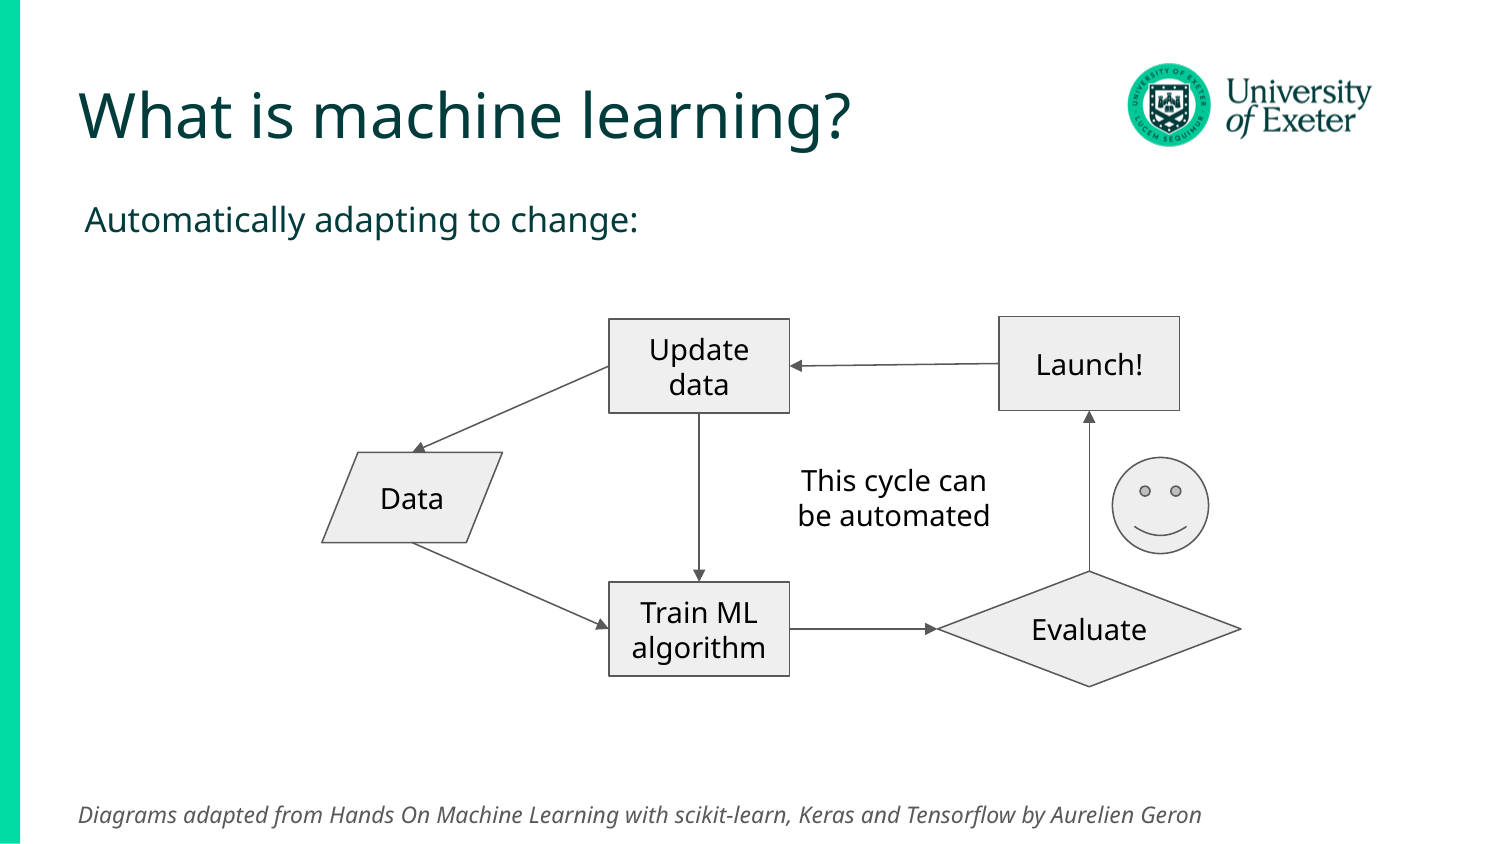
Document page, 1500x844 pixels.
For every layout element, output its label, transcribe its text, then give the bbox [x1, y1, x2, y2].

text_box Diagrams adapted from Hands On Machine Learning with scikit-learn, Keras and Tensorflow by Aurelien Geron [62, 781, 1414, 844]
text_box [789, 363, 1000, 367]
text_box [1112, 457, 1209, 554]
text_box Update data [608, 319, 790, 414]
text_box Data [321, 452, 499, 543]
text_box Evaluate [938, 572, 1241, 687]
text_box Train ML algorithm [608, 581, 790, 676]
text_box This cycle can be automated [774, 446, 1014, 547]
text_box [411, 542, 610, 630]
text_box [429, 365, 610, 453]
title What is machine learning? [64, 77, 1086, 153]
text_box Launch! [998, 316, 1180, 411]
picture [1115, 16, 1385, 194]
list Automatically adapting to change: [69, 194, 1421, 782]
